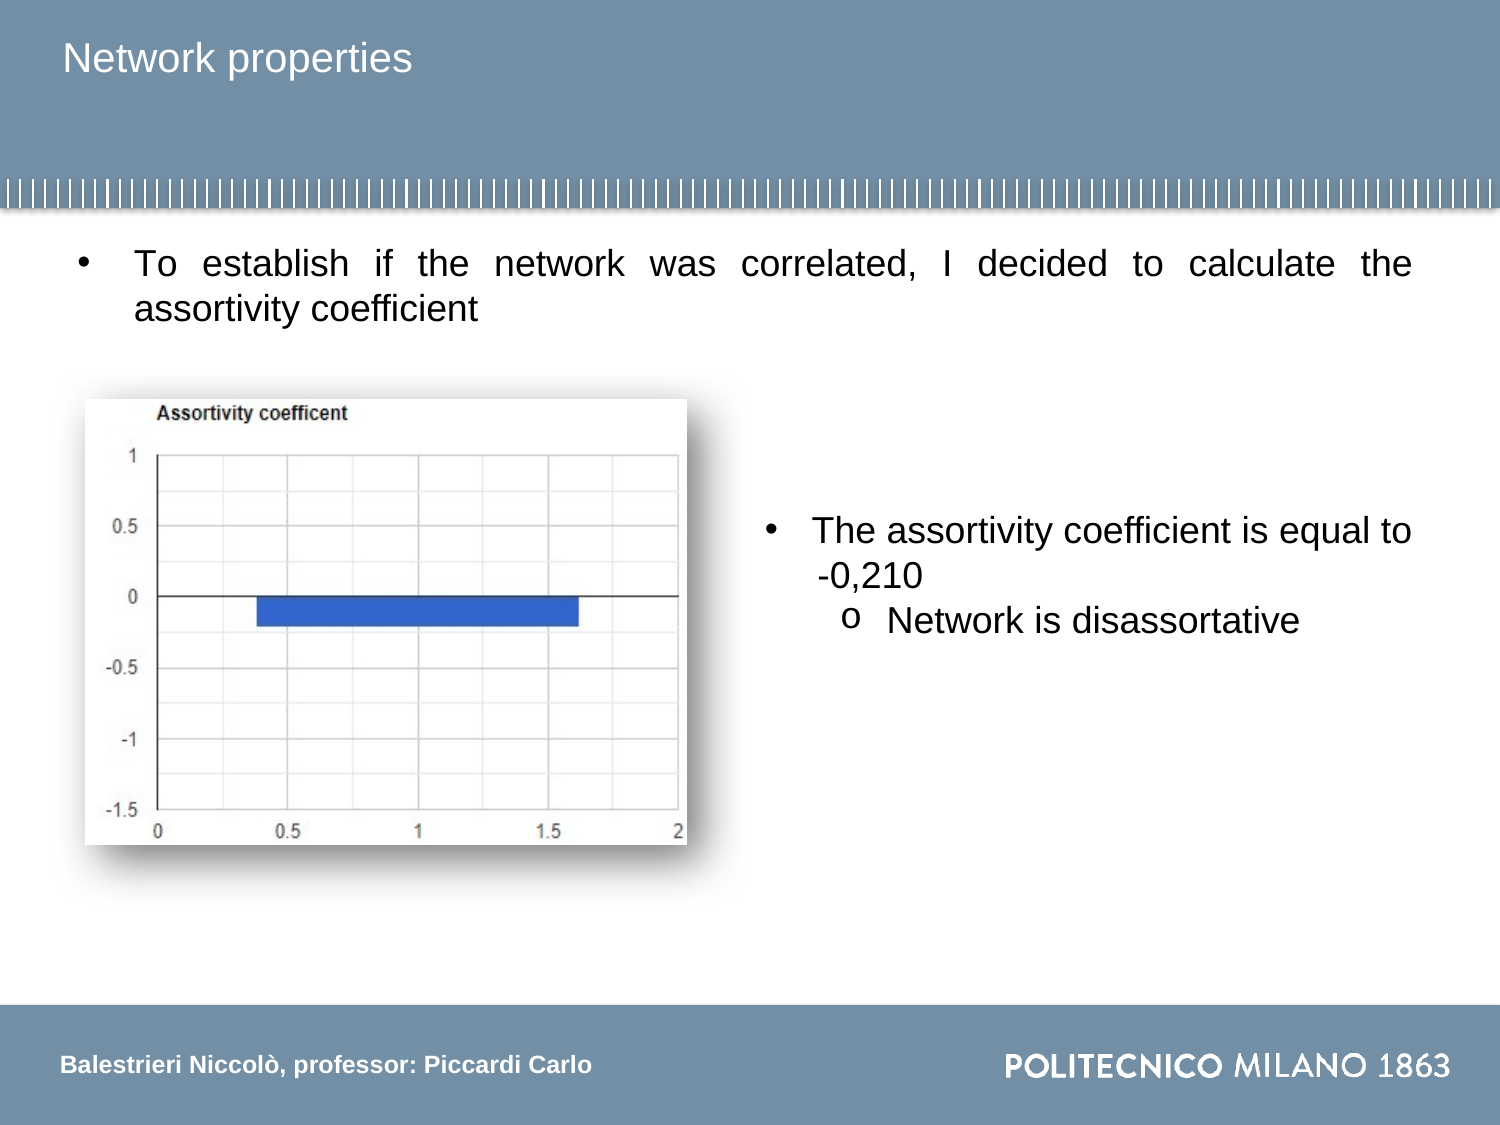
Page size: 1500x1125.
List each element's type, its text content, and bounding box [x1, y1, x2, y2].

title Network properties [47, 22, 1455, 161]
picture [84, 399, 687, 845]
picture [999, 1041, 1456, 1089]
text_box The assortivity coefficient is equal to -0,210 Network is disassortative [749, 498, 1500, 649]
list To establish if the network was correlated, I decided to calculate the assortivity coefficient [62, 231, 1428, 338]
